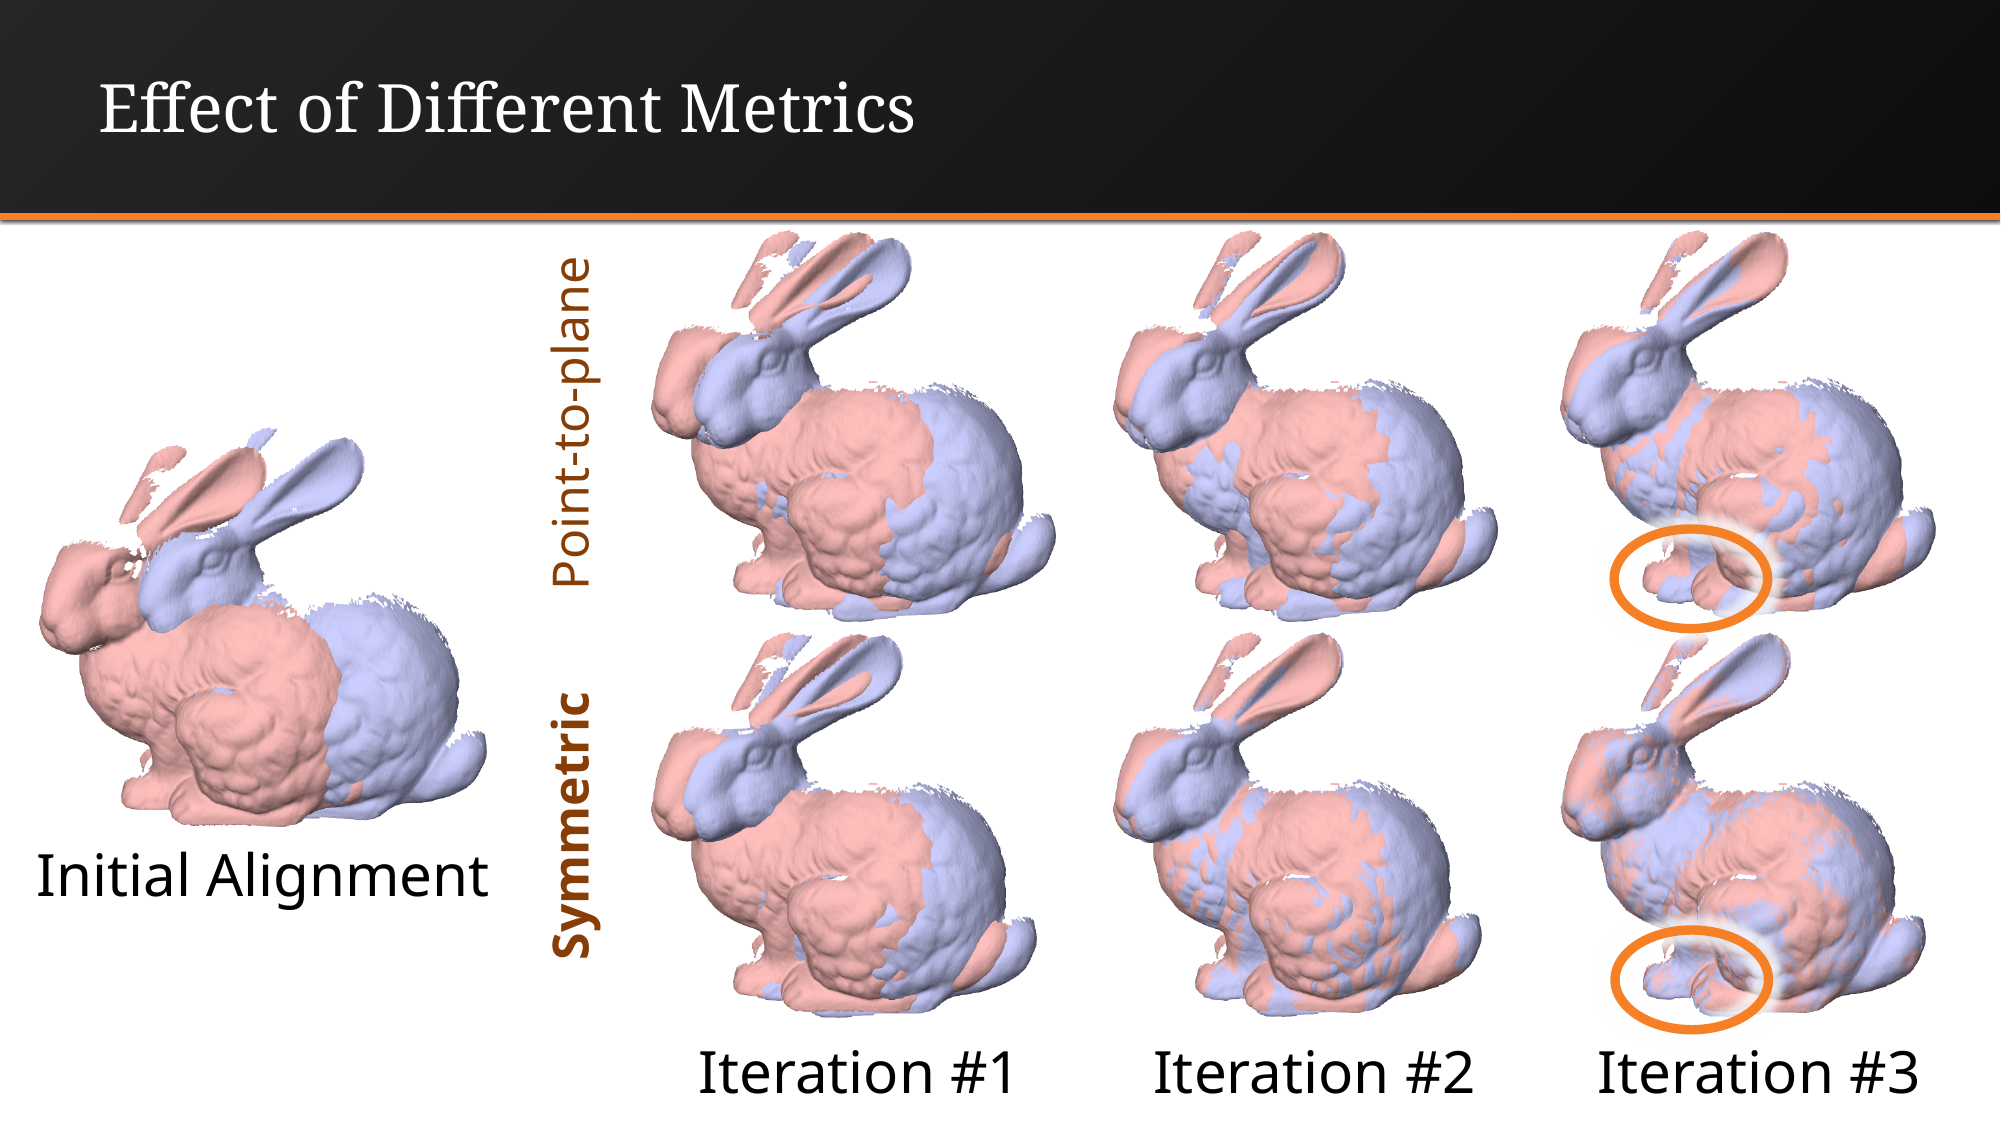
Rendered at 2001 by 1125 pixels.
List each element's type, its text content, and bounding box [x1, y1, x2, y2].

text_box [38, 427, 488, 917]
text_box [530, 229, 1056, 1114]
title Effect of Different Metrics [83, 0, 1917, 213]
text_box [1560, 229, 1936, 1114]
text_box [1112, 229, 1498, 1114]
